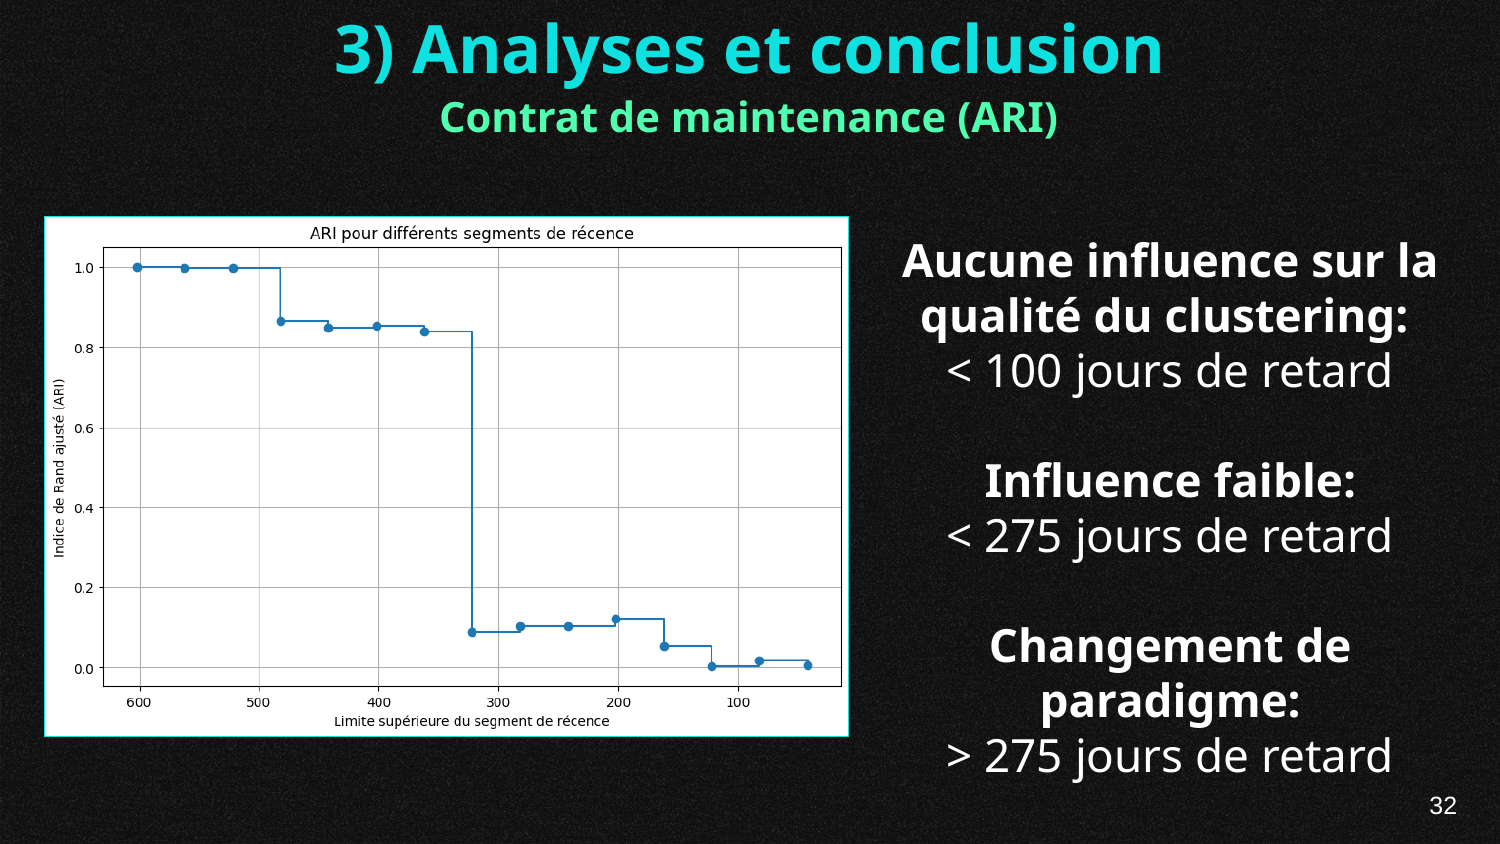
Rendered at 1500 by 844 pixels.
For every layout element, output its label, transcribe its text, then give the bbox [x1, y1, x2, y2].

text_box 3) Analyses et conclusion [0, 0, 1500, 113]
text_box Aucune influence sur la qualité du clustering: < 100 jours de retard Influence faible: < 275 jours de retard Changement de paradigme: > 275 jours de retard [850, 216, 1471, 464]
text_box Contrat de maintenance (ARI) [0, 75, 1499, 154]
picture [44, 216, 849, 738]
